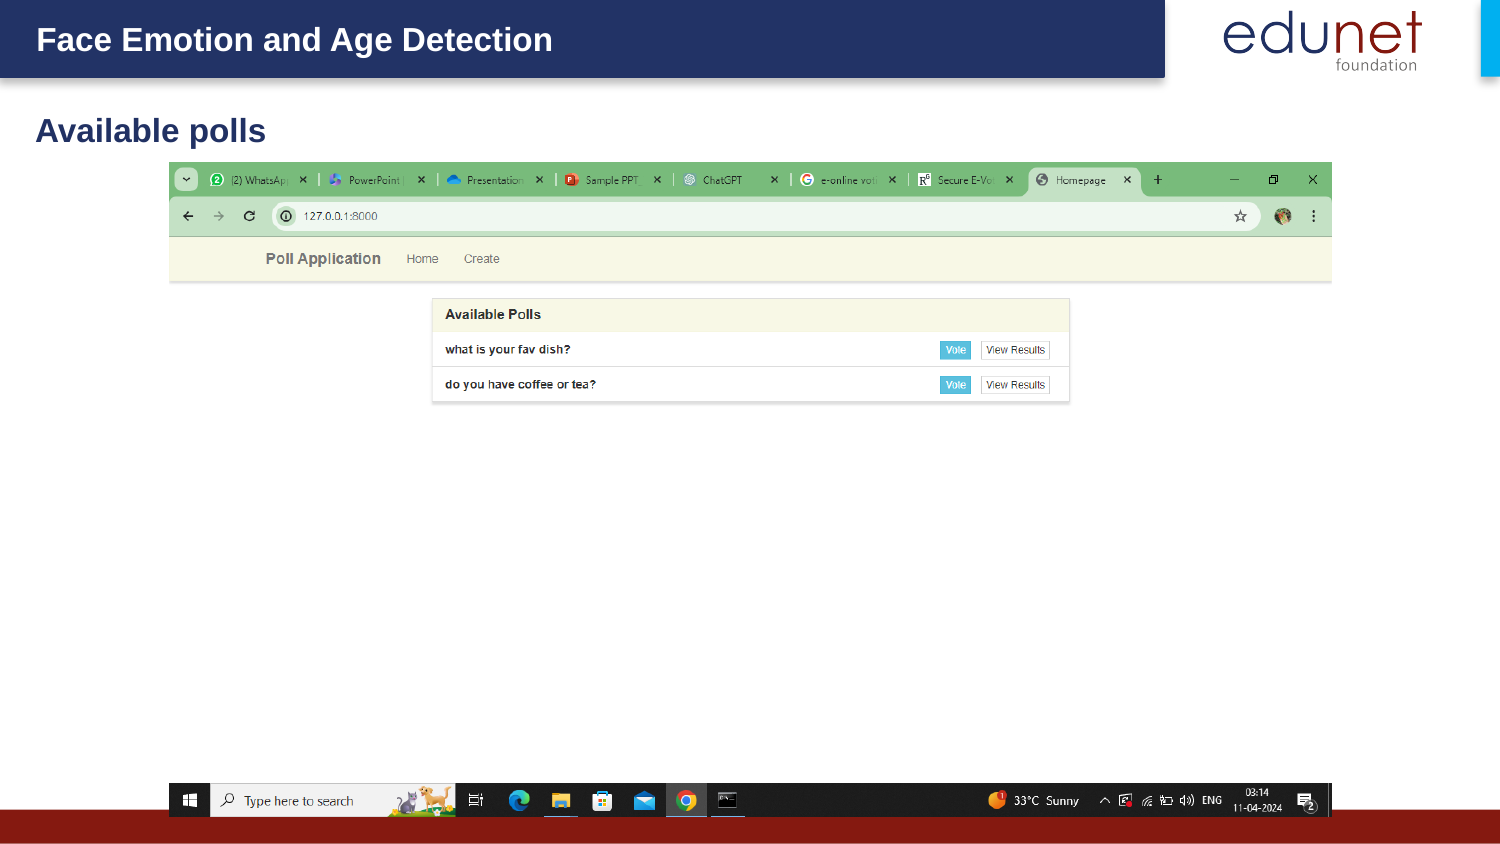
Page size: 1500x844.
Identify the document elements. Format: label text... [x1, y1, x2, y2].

text_box Available polls [20, 94, 750, 147]
picture [169, 162, 1333, 818]
picture [1219, 8, 1424, 75]
